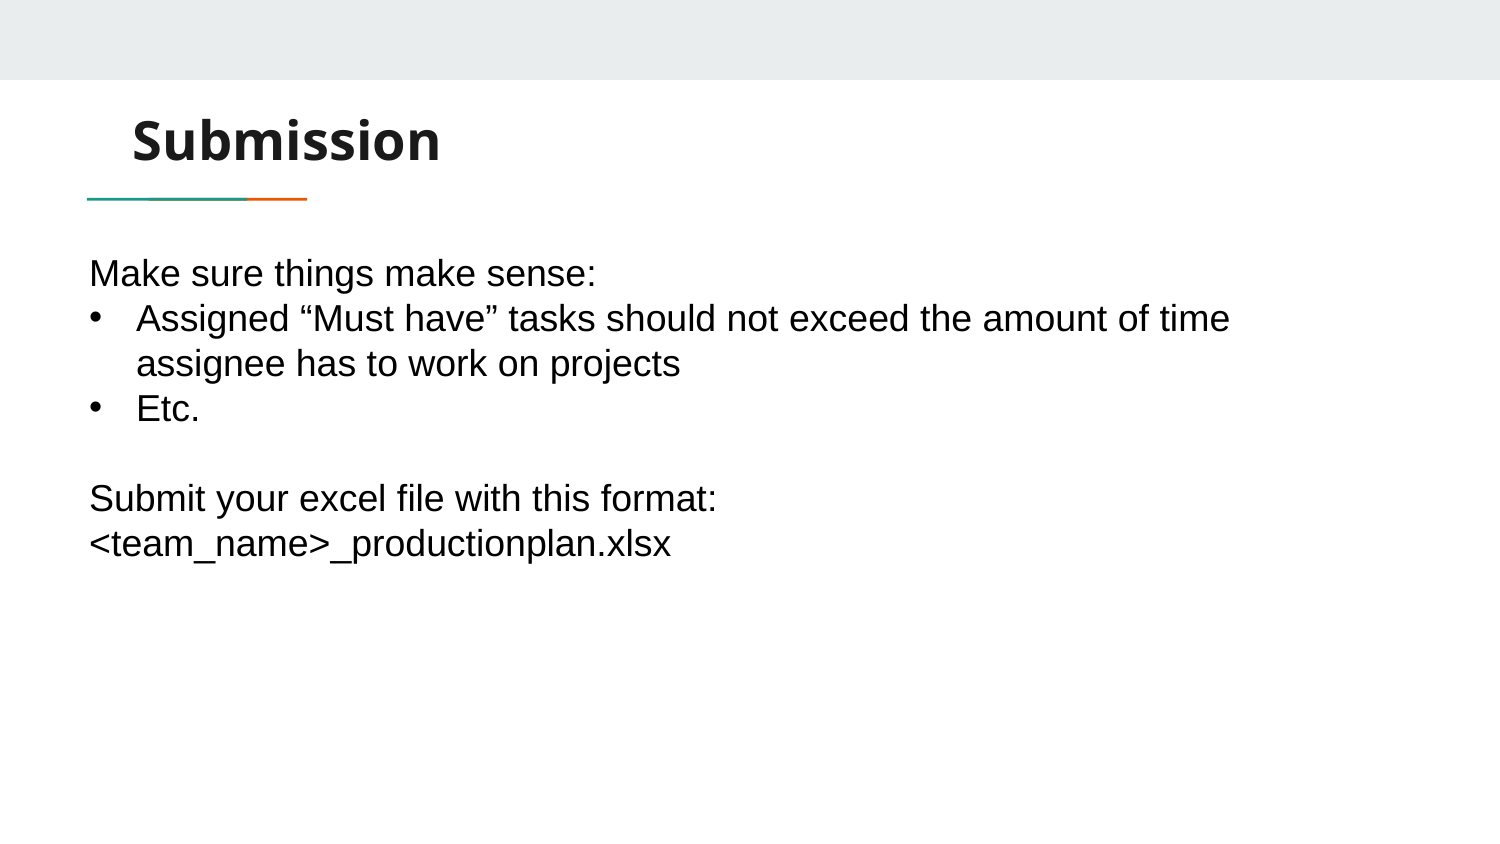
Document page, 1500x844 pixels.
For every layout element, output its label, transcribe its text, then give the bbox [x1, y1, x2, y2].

text_box Make sure things make sense: Assigned “Must have” tasks should not exceed the amount of time assignee has to work on projects Etc. Submit your excel file with this format: <team_name>_productionplan.xlsx [74, 241, 1390, 572]
title Submission [117, 91, 1500, 180]
